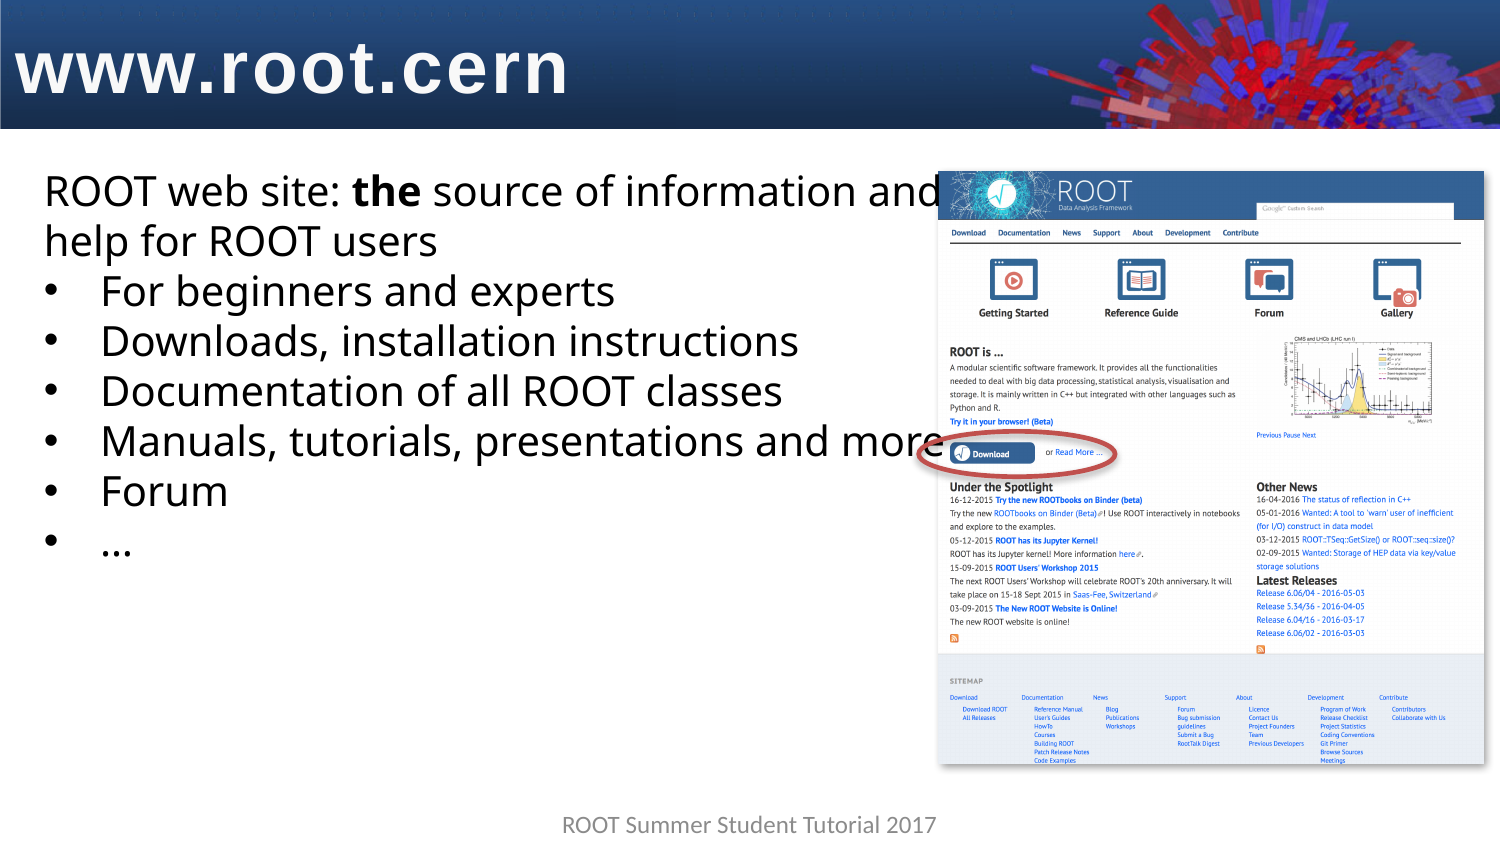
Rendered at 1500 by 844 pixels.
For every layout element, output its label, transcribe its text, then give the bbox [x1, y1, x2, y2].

text_box ROOT web site: the source of information and help for ROOT users For beginners and experts Downloads, installation instructions Documentation of all ROOT classes Manuals, tutorials, presentations and more Forum … [29, 157, 973, 623]
text_box [917, 441, 933, 467]
picture [938, 171, 1484, 765]
text_box www.root.cern [0, 0, 1500, 129]
footer ROOT Summer Student Tutorial 2017 [512, 800, 988, 844]
